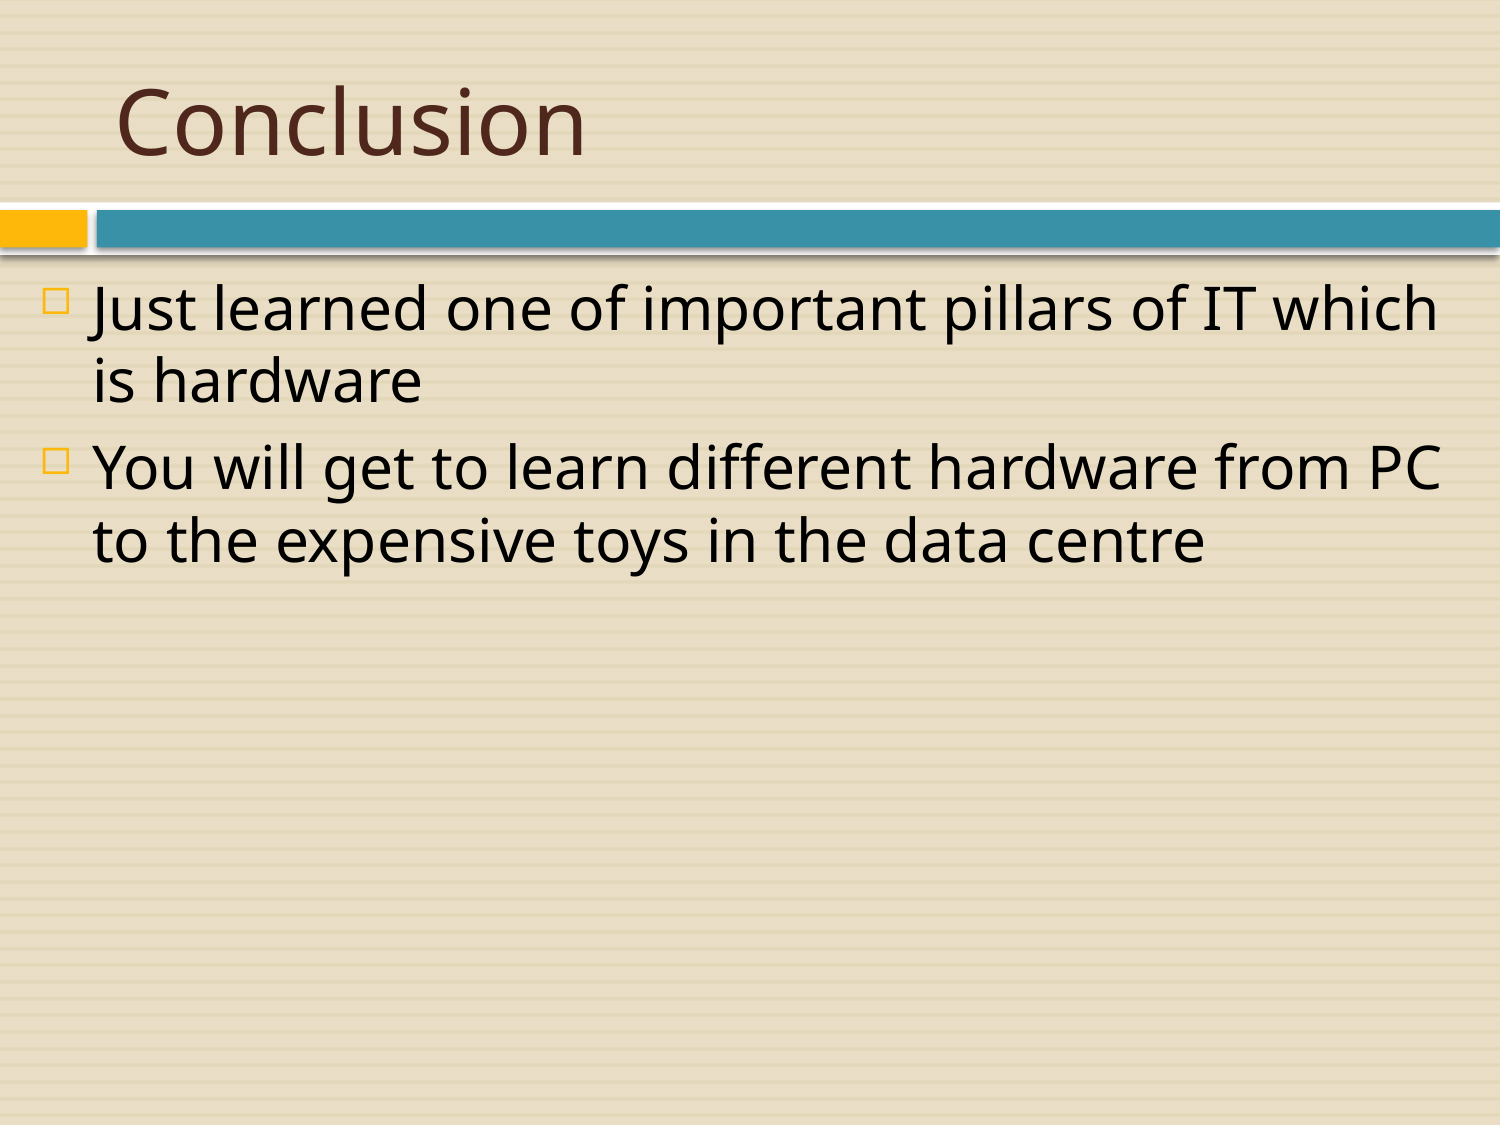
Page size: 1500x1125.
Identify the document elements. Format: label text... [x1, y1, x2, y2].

title Conclusion [99, 37, 1438, 200]
list Just learned one of important pillars of IT which is hardware You will get to learn different hardware from PC to the expensive toys in the data centre [24, 262, 1475, 1025]
